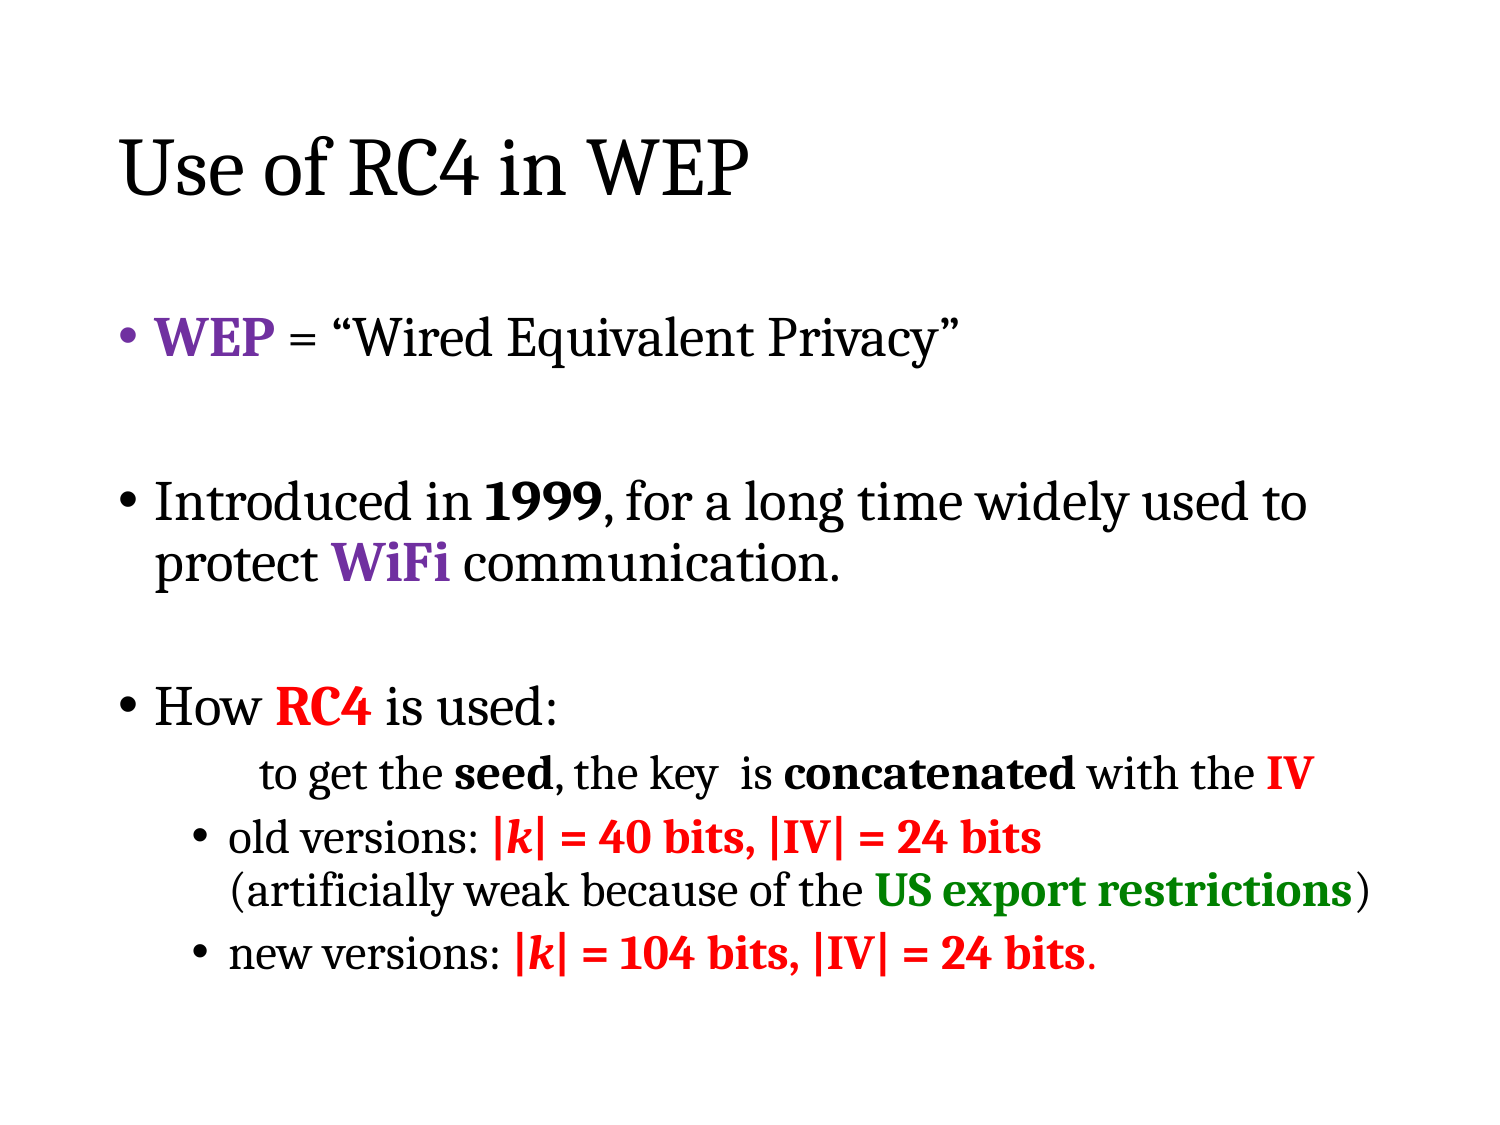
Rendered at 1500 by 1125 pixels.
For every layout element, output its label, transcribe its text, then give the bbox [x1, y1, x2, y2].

title Use of RC4 in WEP [103, 59, 1397, 278]
